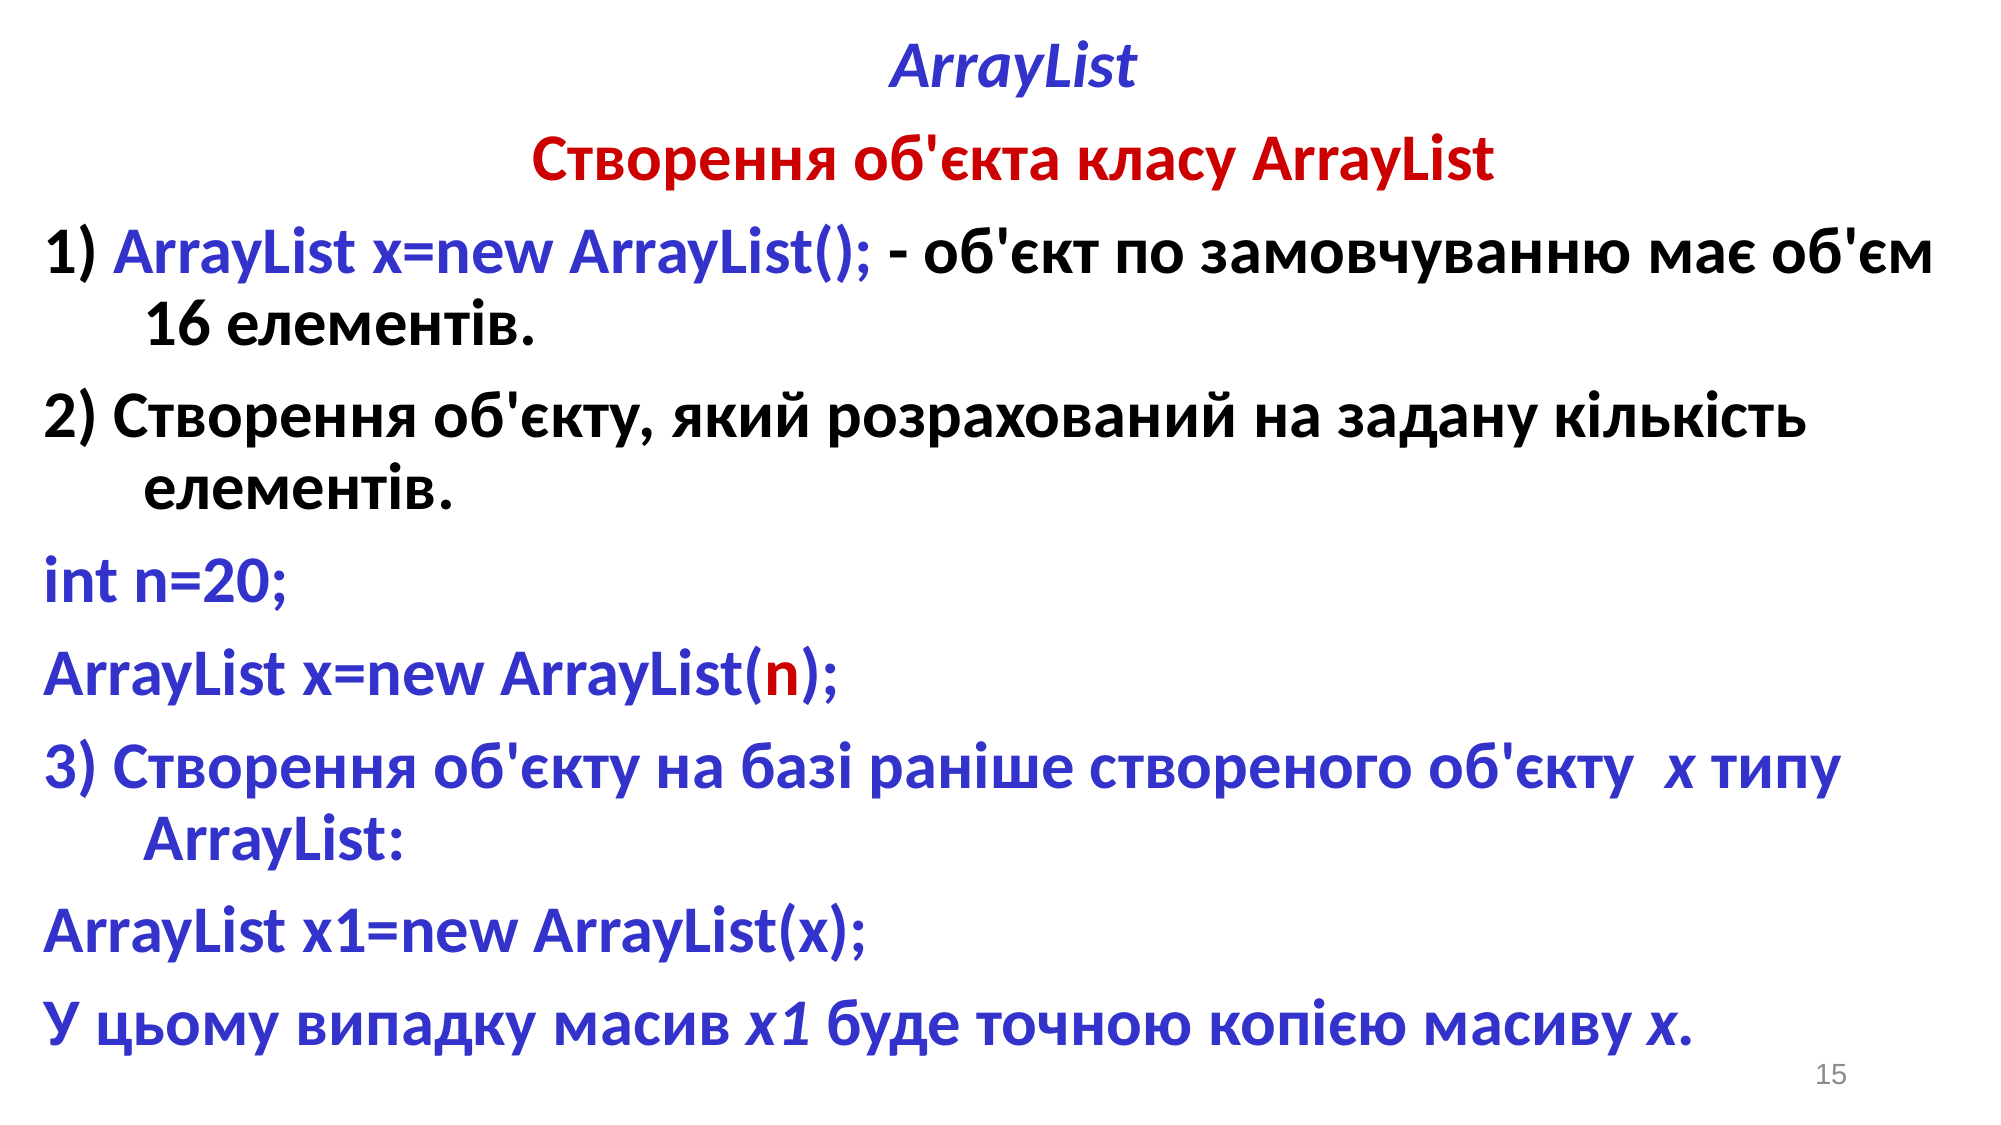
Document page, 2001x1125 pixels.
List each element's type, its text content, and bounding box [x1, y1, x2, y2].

list ArrayList Створення об'єкта класу ArrayList 1) ArrayList x=new ArrayList(); - об'єкт по замовчуванню має об'єм 16 елементів. 2) Створення об'єкту, який розрахований на задану кількість елементів. int n=20; ArrayList x=new ArrayList(n); 3) Створення об'єкту на базі раніше створеного об'єкту x типу ArrayList: ArrayList x1=new ArrayList(x); У цьому випадку масив x1 буде точною копією масиву x. [28, 22, 2000, 1103]
